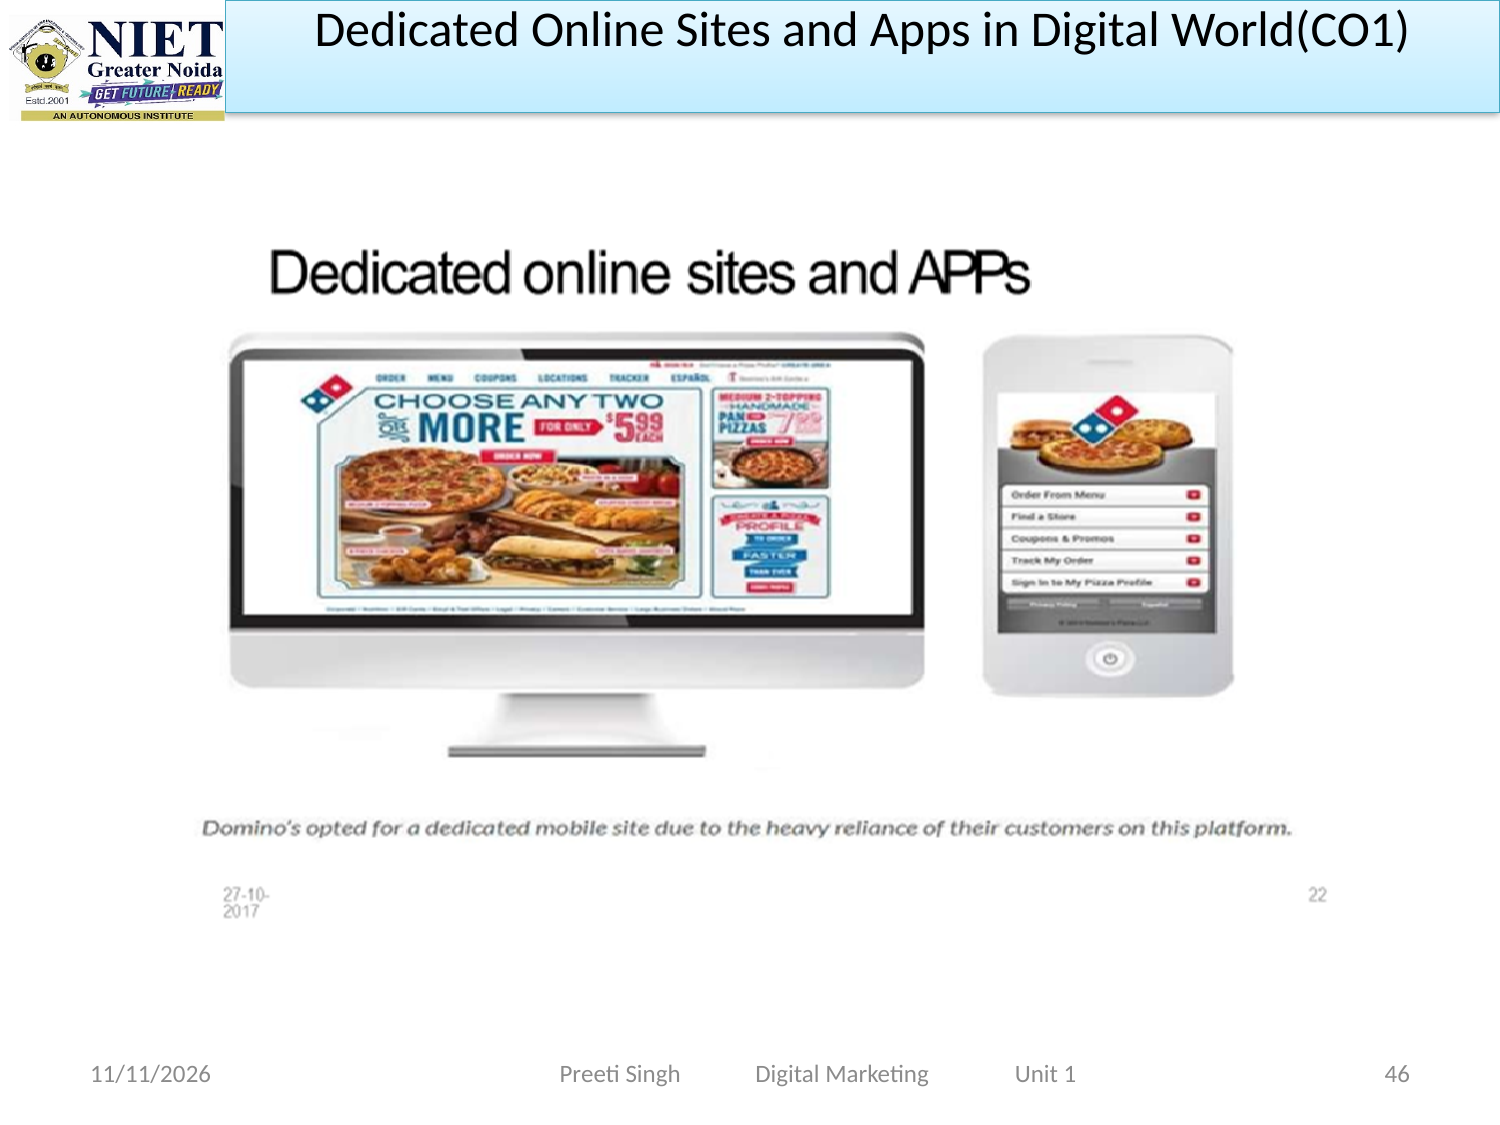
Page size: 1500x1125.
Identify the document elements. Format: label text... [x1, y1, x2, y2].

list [124, 187, 1426, 931]
slide_number 46 [1074, 1042, 1425, 1103]
footer Preeti Singh Digital Marketing Unit 1 [362, 1042, 1074, 1103]
text_box Dedicated Online Sites and Apps in Digital World(CO1) [226, 0, 1500, 113]
slide_number 28-May-24 [75, 1042, 362, 1103]
picture [9, 0, 226, 151]
